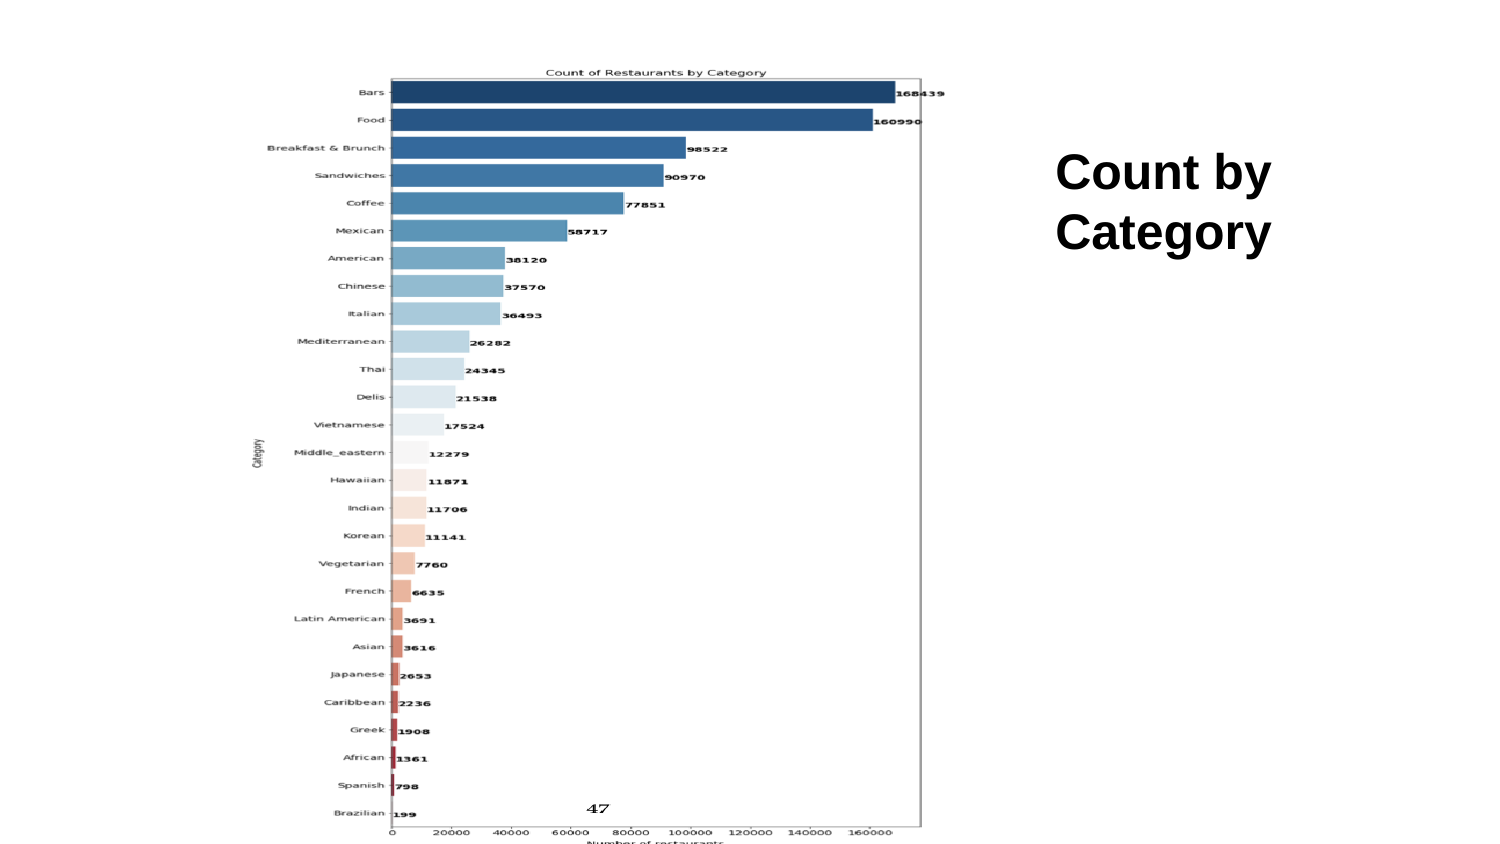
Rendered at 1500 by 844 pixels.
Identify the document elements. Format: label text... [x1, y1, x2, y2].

picture [80, 19, 1198, 844]
text_box Count by Category [1202, 124, 1379, 443]
